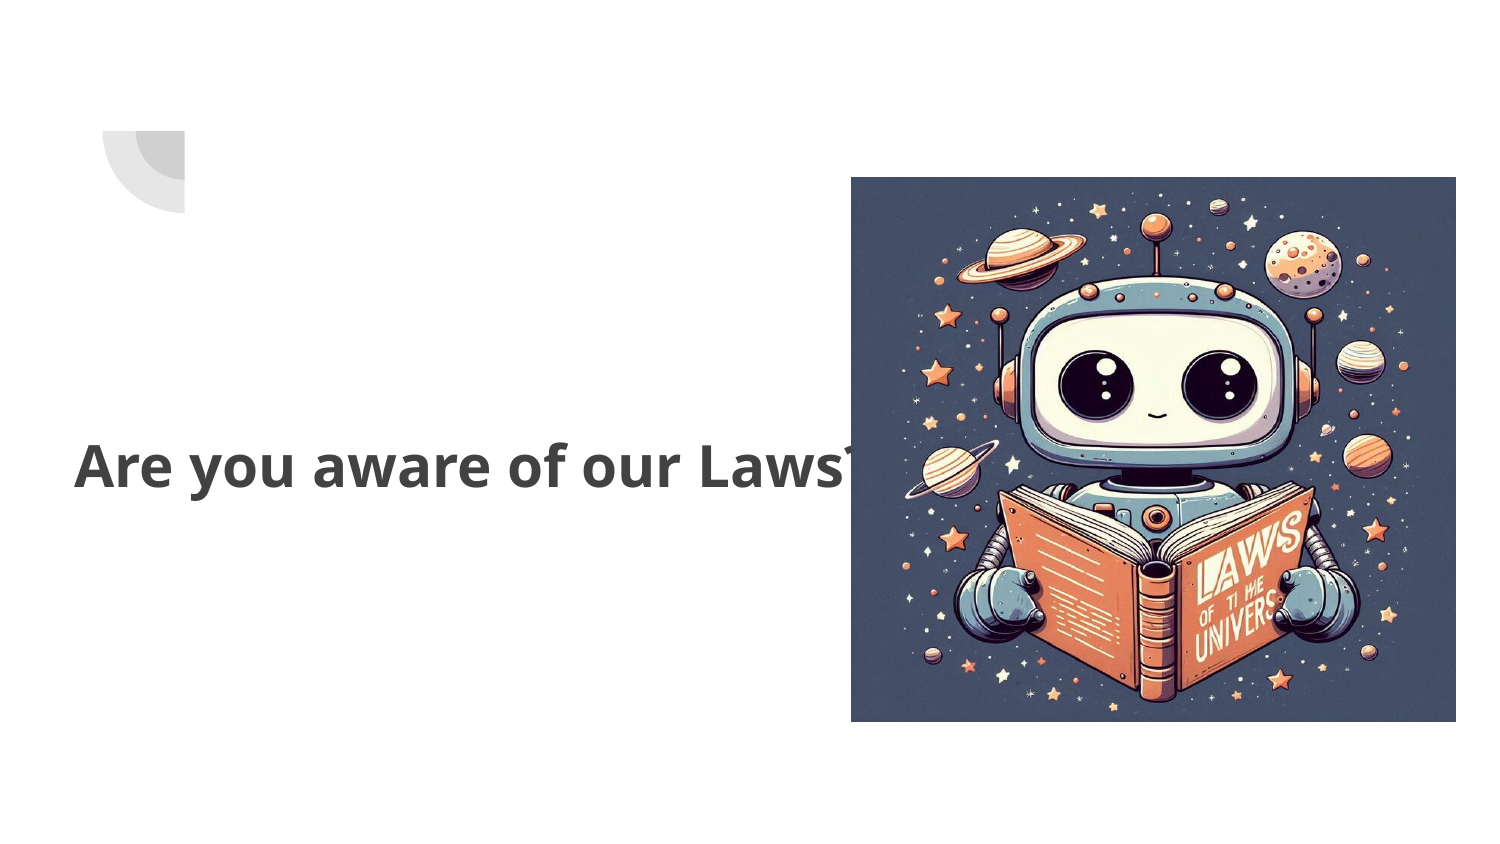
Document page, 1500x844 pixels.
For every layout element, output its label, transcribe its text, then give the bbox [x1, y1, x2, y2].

picture [851, 177, 1457, 722]
title Are you aware of our Laws? [59, 64, 1368, 543]
